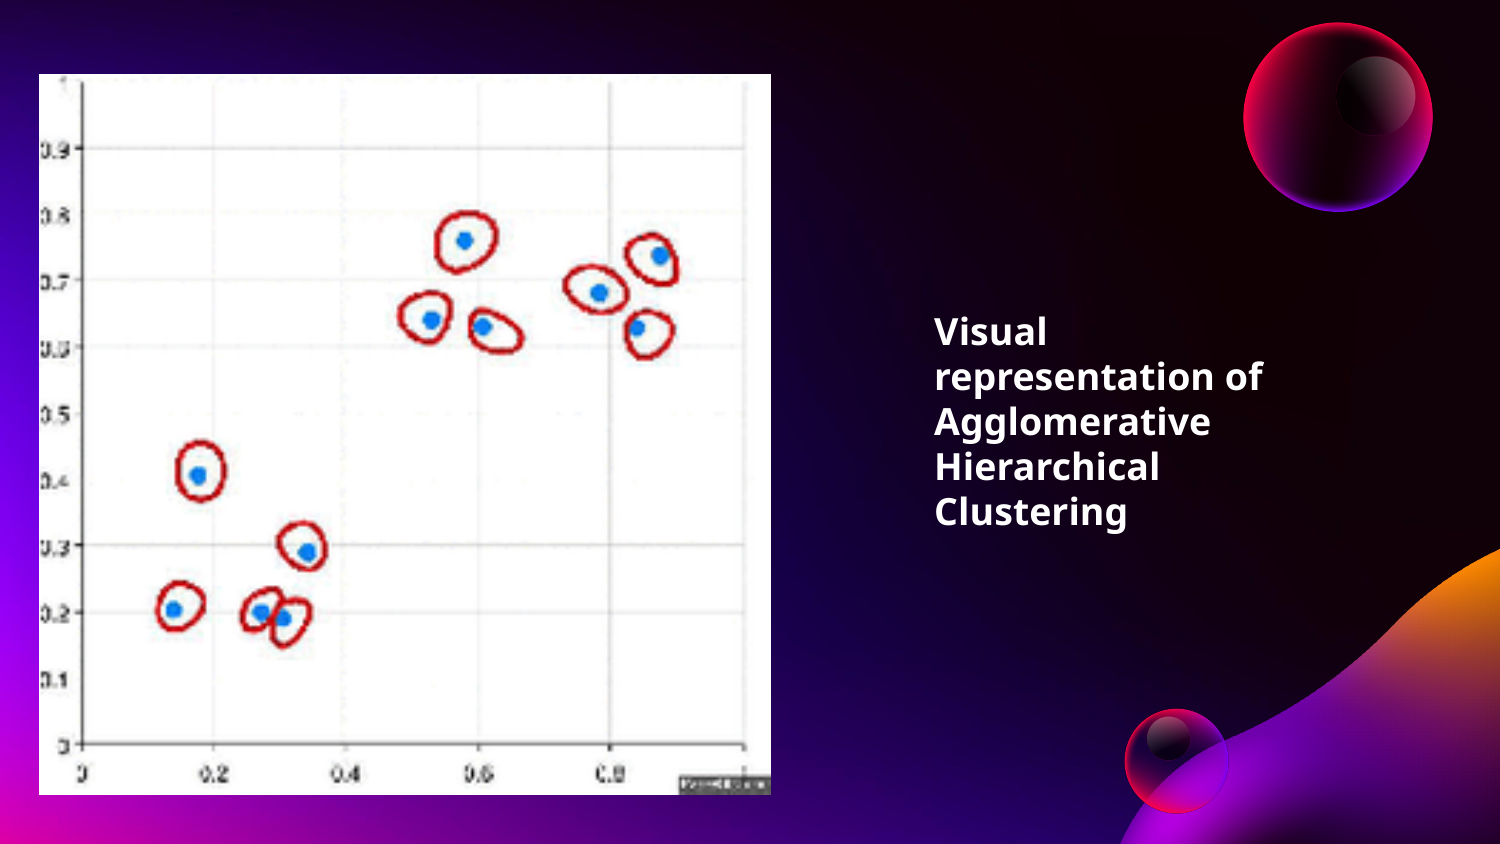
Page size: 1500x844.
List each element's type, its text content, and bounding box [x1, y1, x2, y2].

text_box Visual representation of Agglomerative Hierarchical Clustering [919, 292, 1279, 548]
picture [0, 0, 1500, 844]
